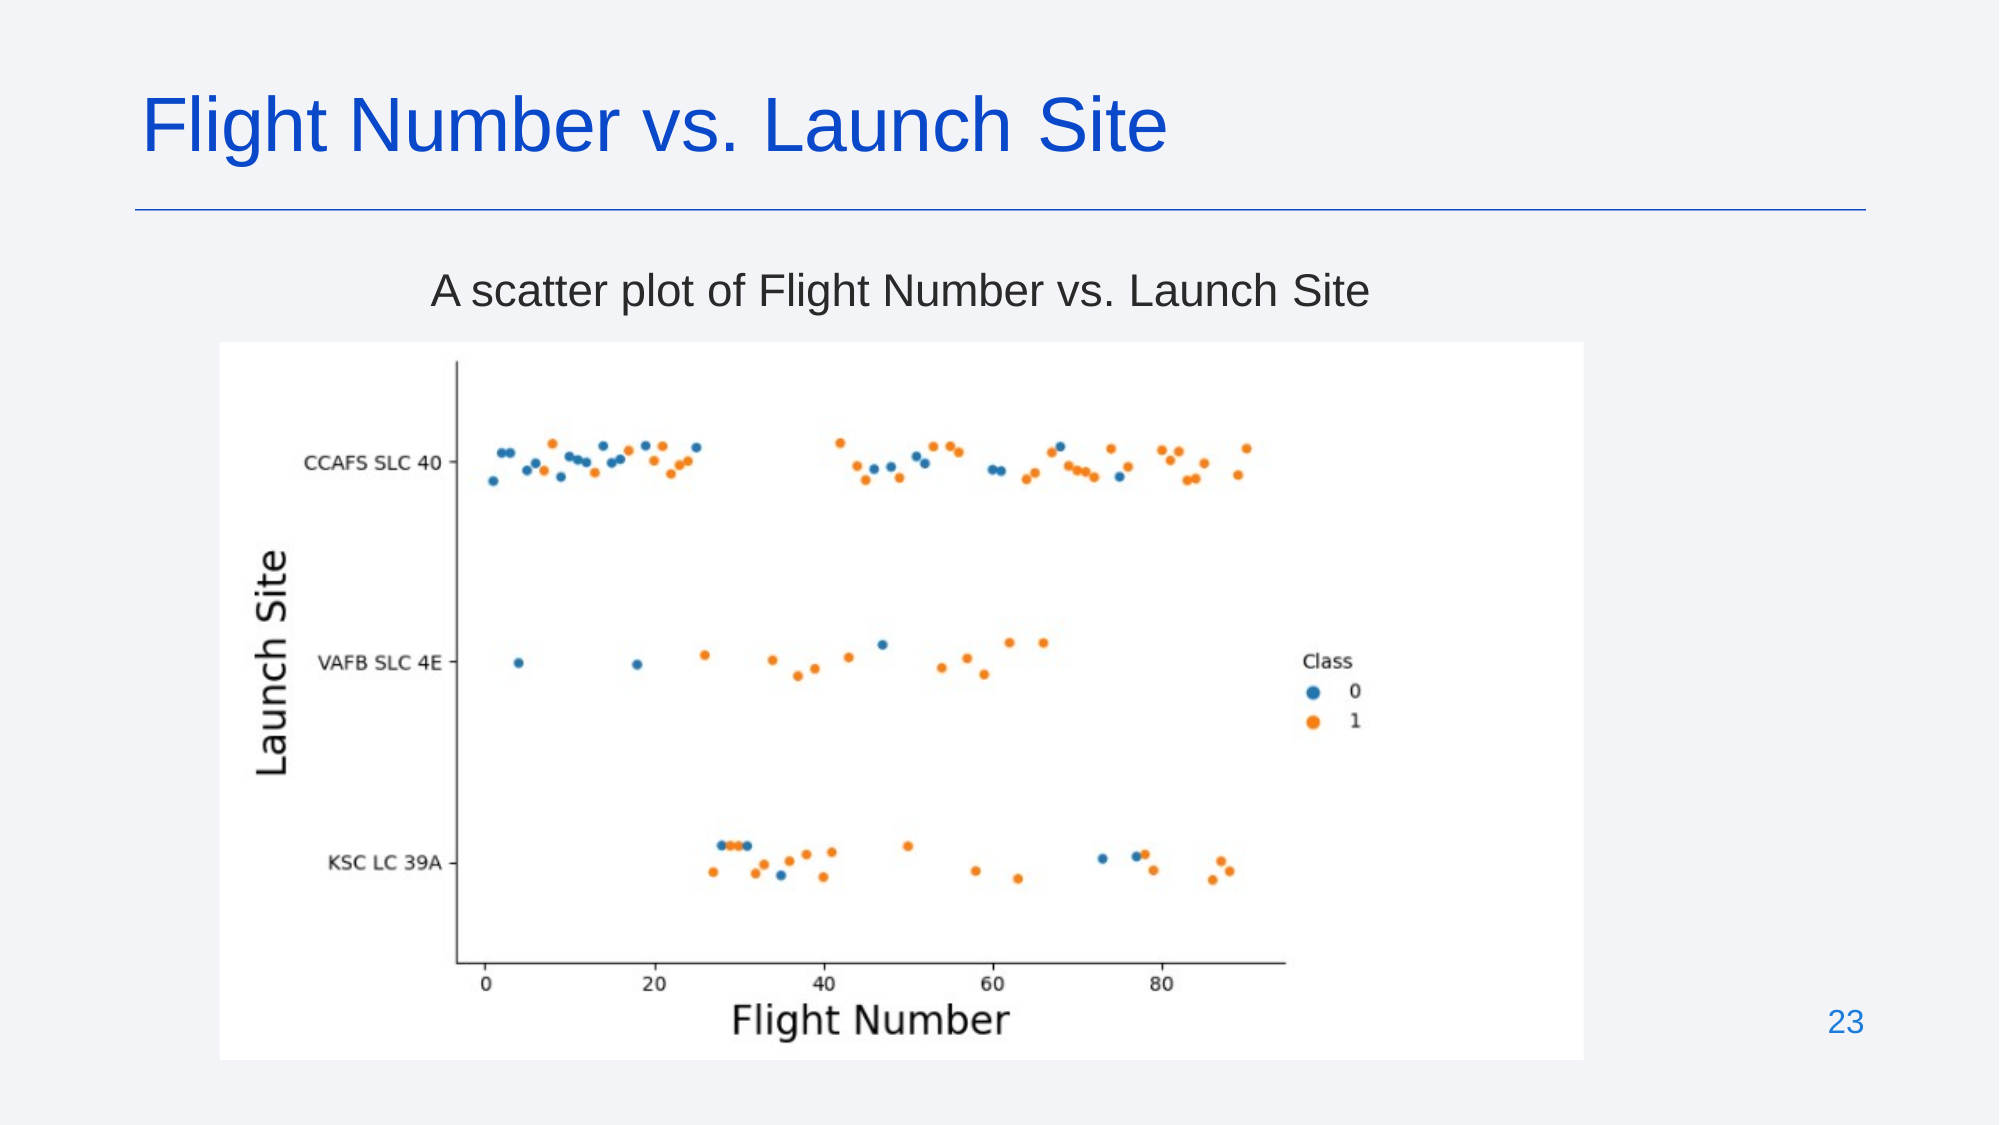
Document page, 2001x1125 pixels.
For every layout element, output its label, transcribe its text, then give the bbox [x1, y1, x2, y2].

text_box Flight Number vs. Launch Site [139, 72, 1177, 168]
picture [0, 0, 2000, 1125]
slide_number 23 [1821, 995, 1871, 1125]
text_box A scatter plot of Flight Number vs. Launch Site [428, 258, 1379, 316]
text_box [219, 342, 1584, 1060]
